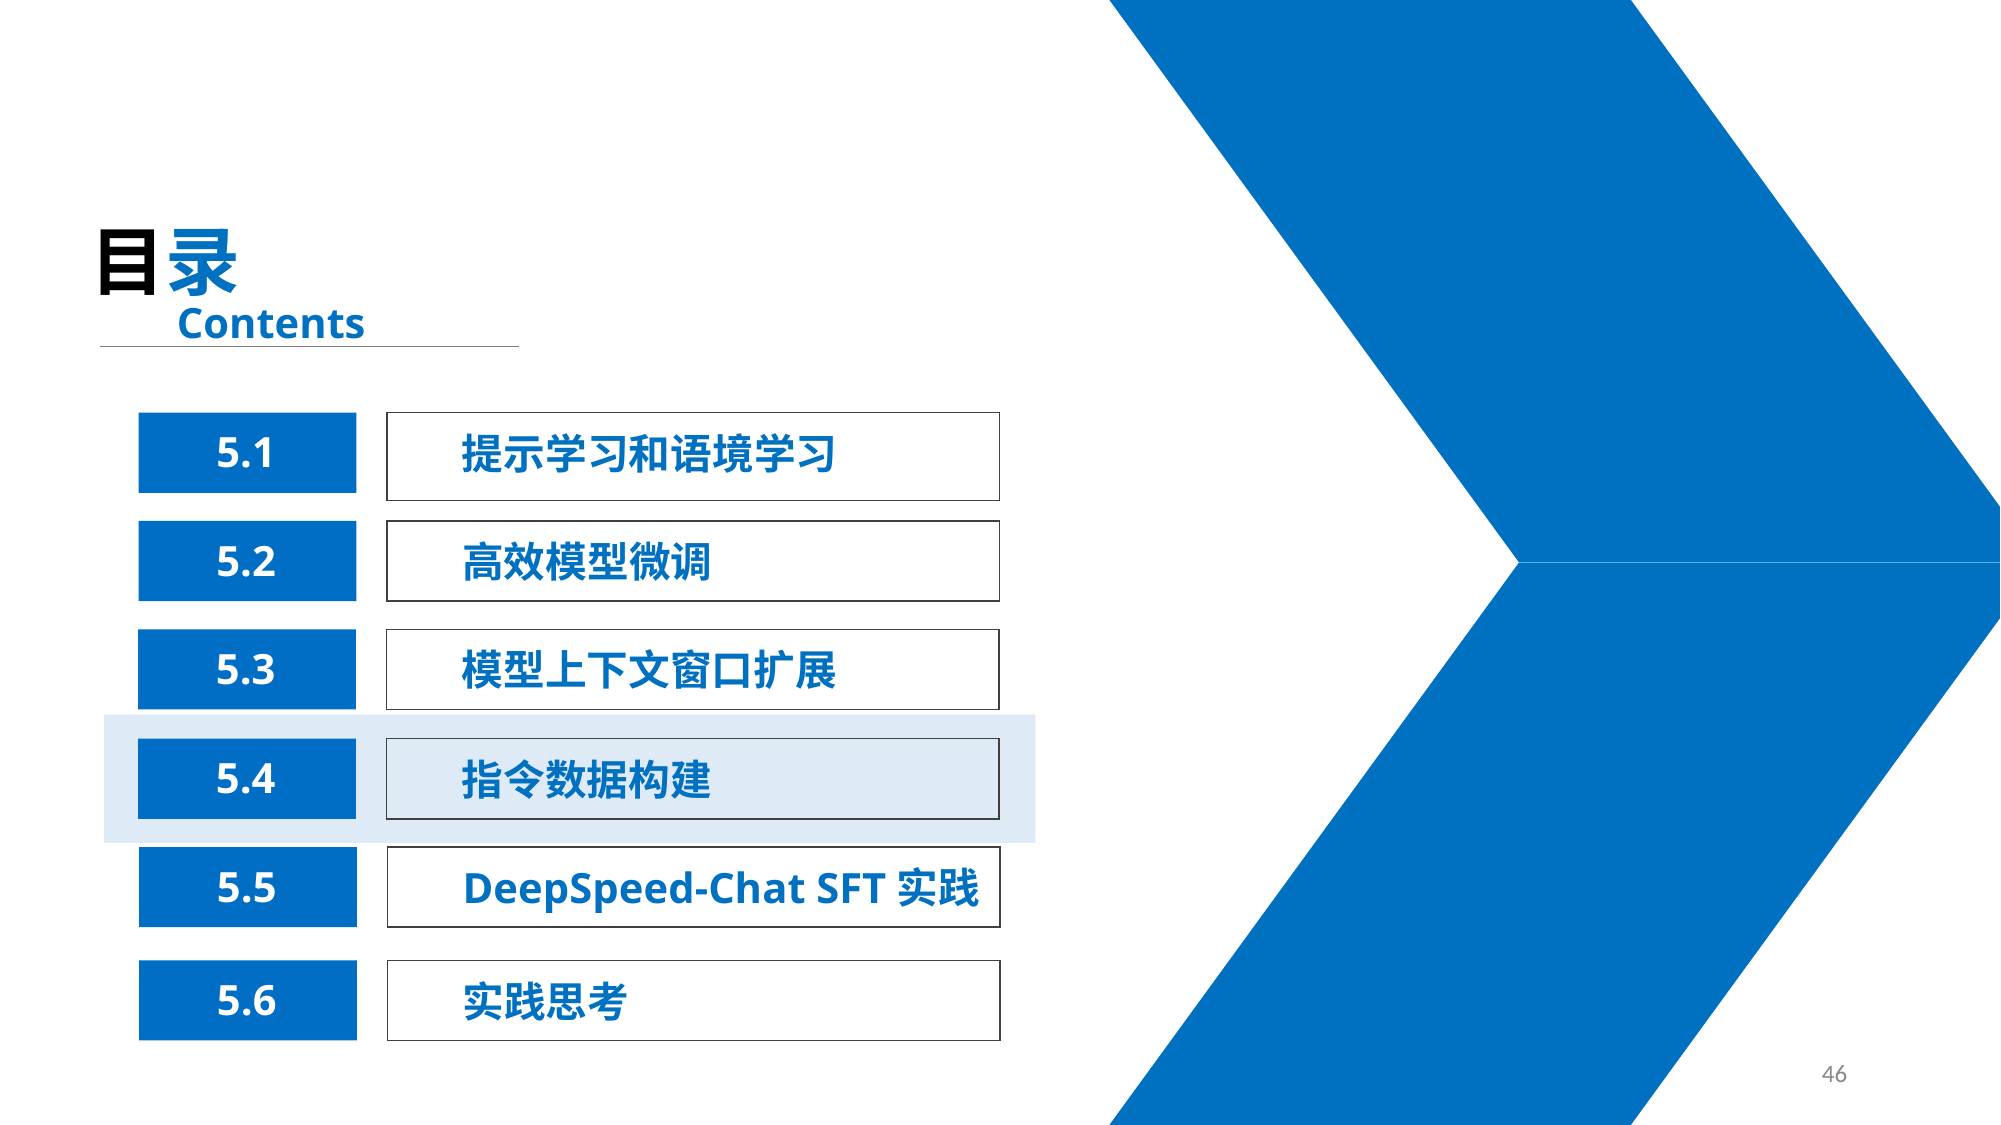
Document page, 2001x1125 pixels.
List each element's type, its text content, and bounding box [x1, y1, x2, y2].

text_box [386, 412, 1001, 501]
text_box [387, 960, 1061, 1041]
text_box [386, 738, 1000, 820]
text_box [104, 714, 1036, 843]
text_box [386, 629, 1000, 710]
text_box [75, 207, 519, 356]
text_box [138, 412, 357, 494]
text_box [386, 520, 1000, 602]
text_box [138, 520, 357, 602]
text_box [138, 960, 358, 1041]
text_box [137, 738, 357, 820]
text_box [137, 629, 357, 710]
text_box [1109, 563, 2000, 1125]
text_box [387, 846, 1061, 928]
text_box [1109, 0, 2000, 563]
slide_number 46 [1412, 1042, 1863, 1103]
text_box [138, 846, 358, 928]
